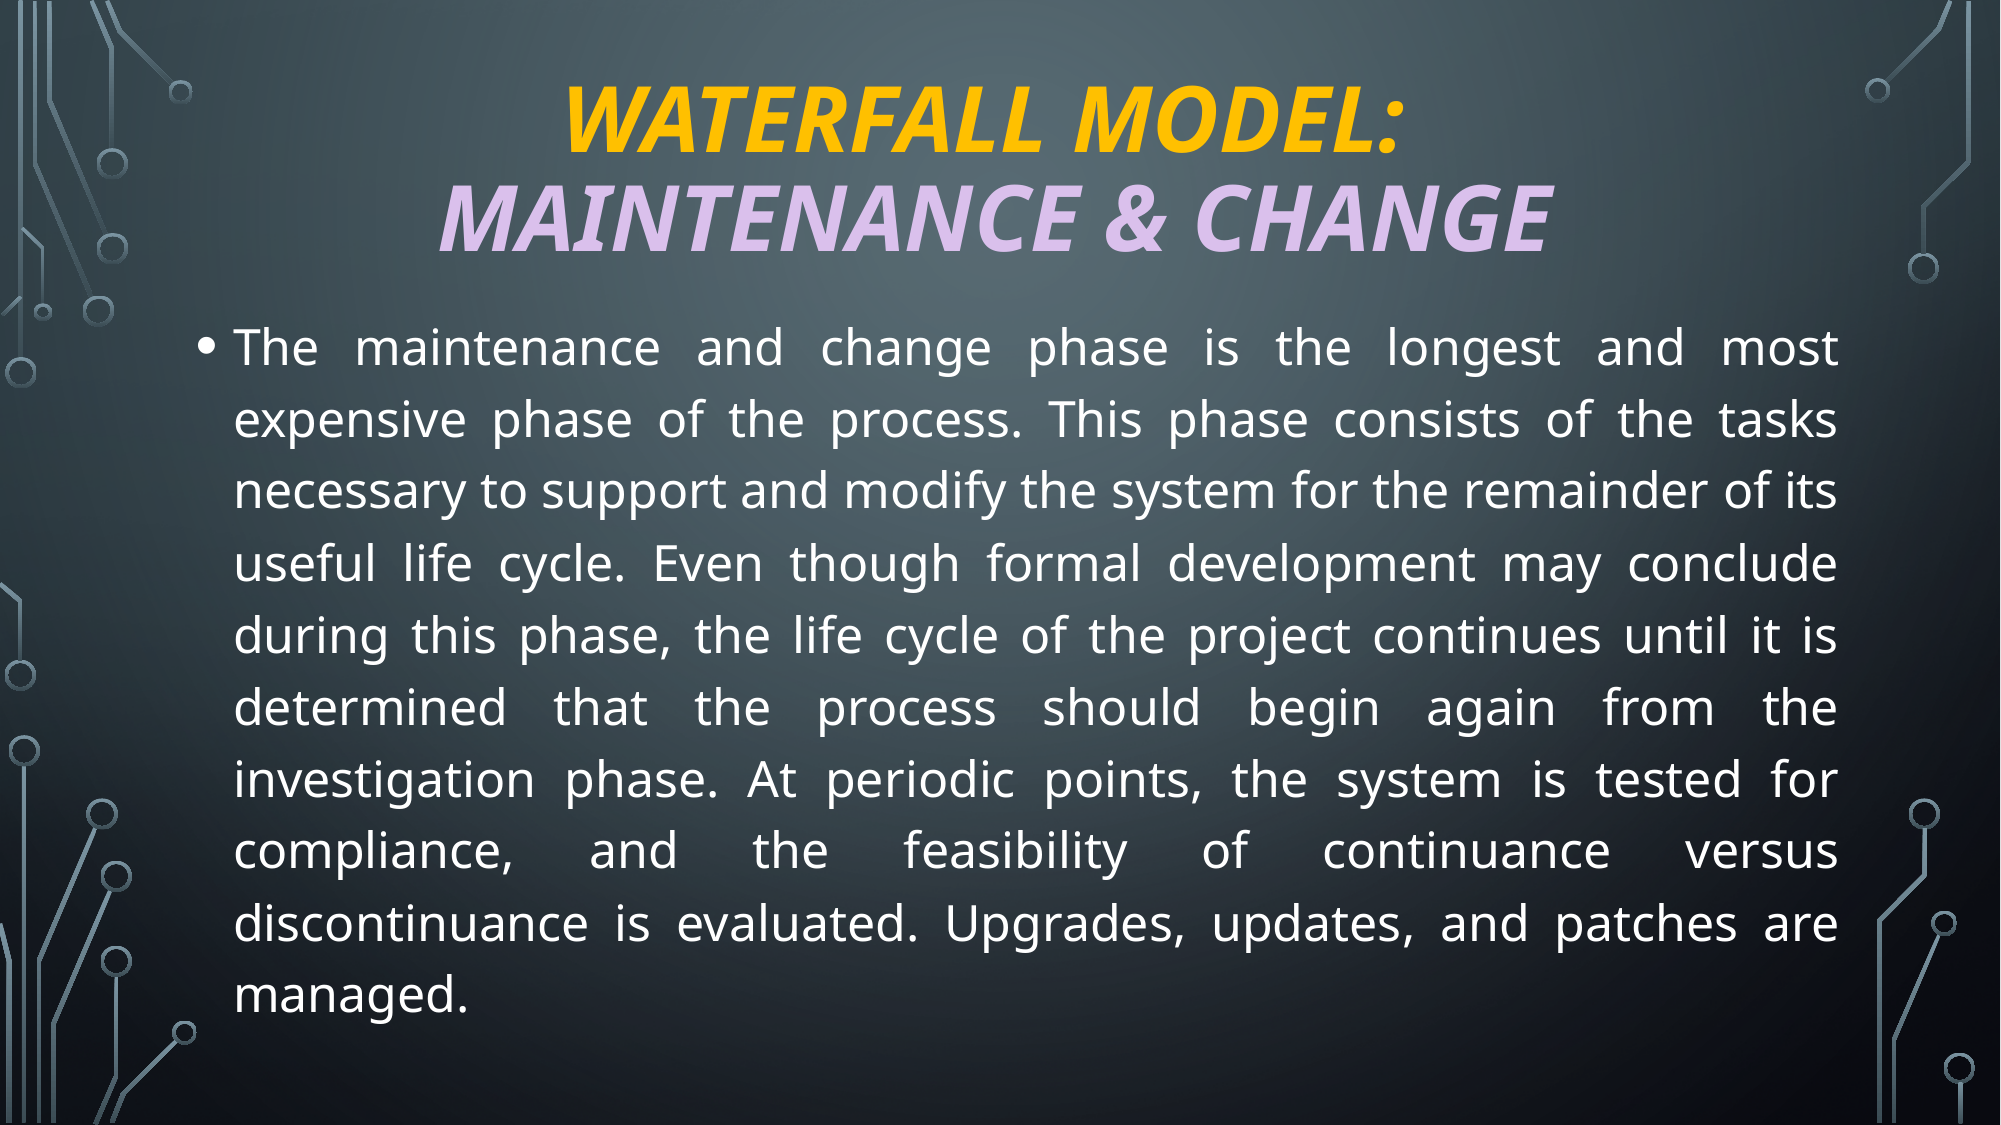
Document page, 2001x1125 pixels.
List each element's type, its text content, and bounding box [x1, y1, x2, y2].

list The maintenance and change phase is the longest and most expensive phase of the process. This phase consists of the tasks necessary to support and modify the system for the remainder of its useful life cycle. Even though formal development may conclude during this phase, the life cycle of the project continues until it is determined that the process should begin again from the investigation phase. At periodic points, the system is tested for compliance, and the feasibility of continuance versus discontinuance is evaluated. Upgrades, updates, and patches are managed. [180, 295, 1856, 1075]
title Waterfall model: Maintenance & change [182, 50, 1808, 294]
